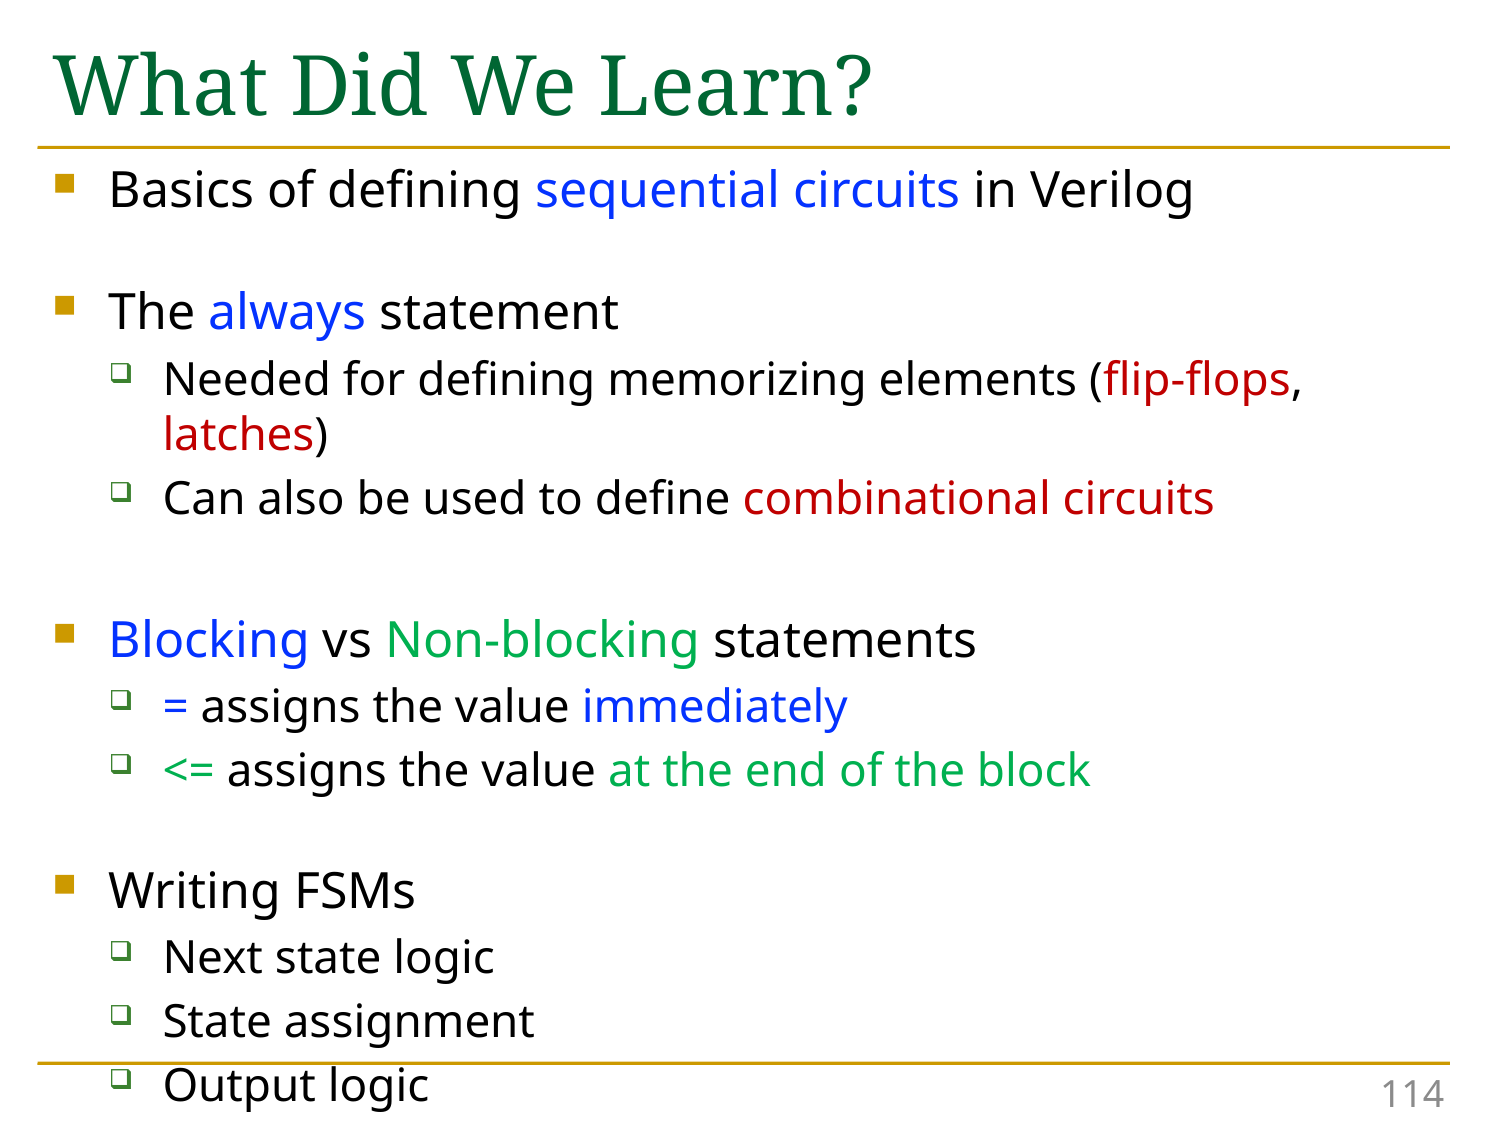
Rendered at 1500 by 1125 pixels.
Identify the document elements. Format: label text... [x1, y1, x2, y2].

list Basics of defining sequential circuits in Verilog The always statement Needed for defining memorizing elements (flip-flops, latches) Can also be used to define combinational circuits Blocking vs Non-blocking statements = assigns the value immediately <= assigns the value at the end of the block Writing FSMs Next state logic State assignment Output logic [37, 149, 1450, 1002]
slide_number 114 [1121, 1066, 1460, 1125]
title What Did We Learn? [37, 24, 1450, 149]
